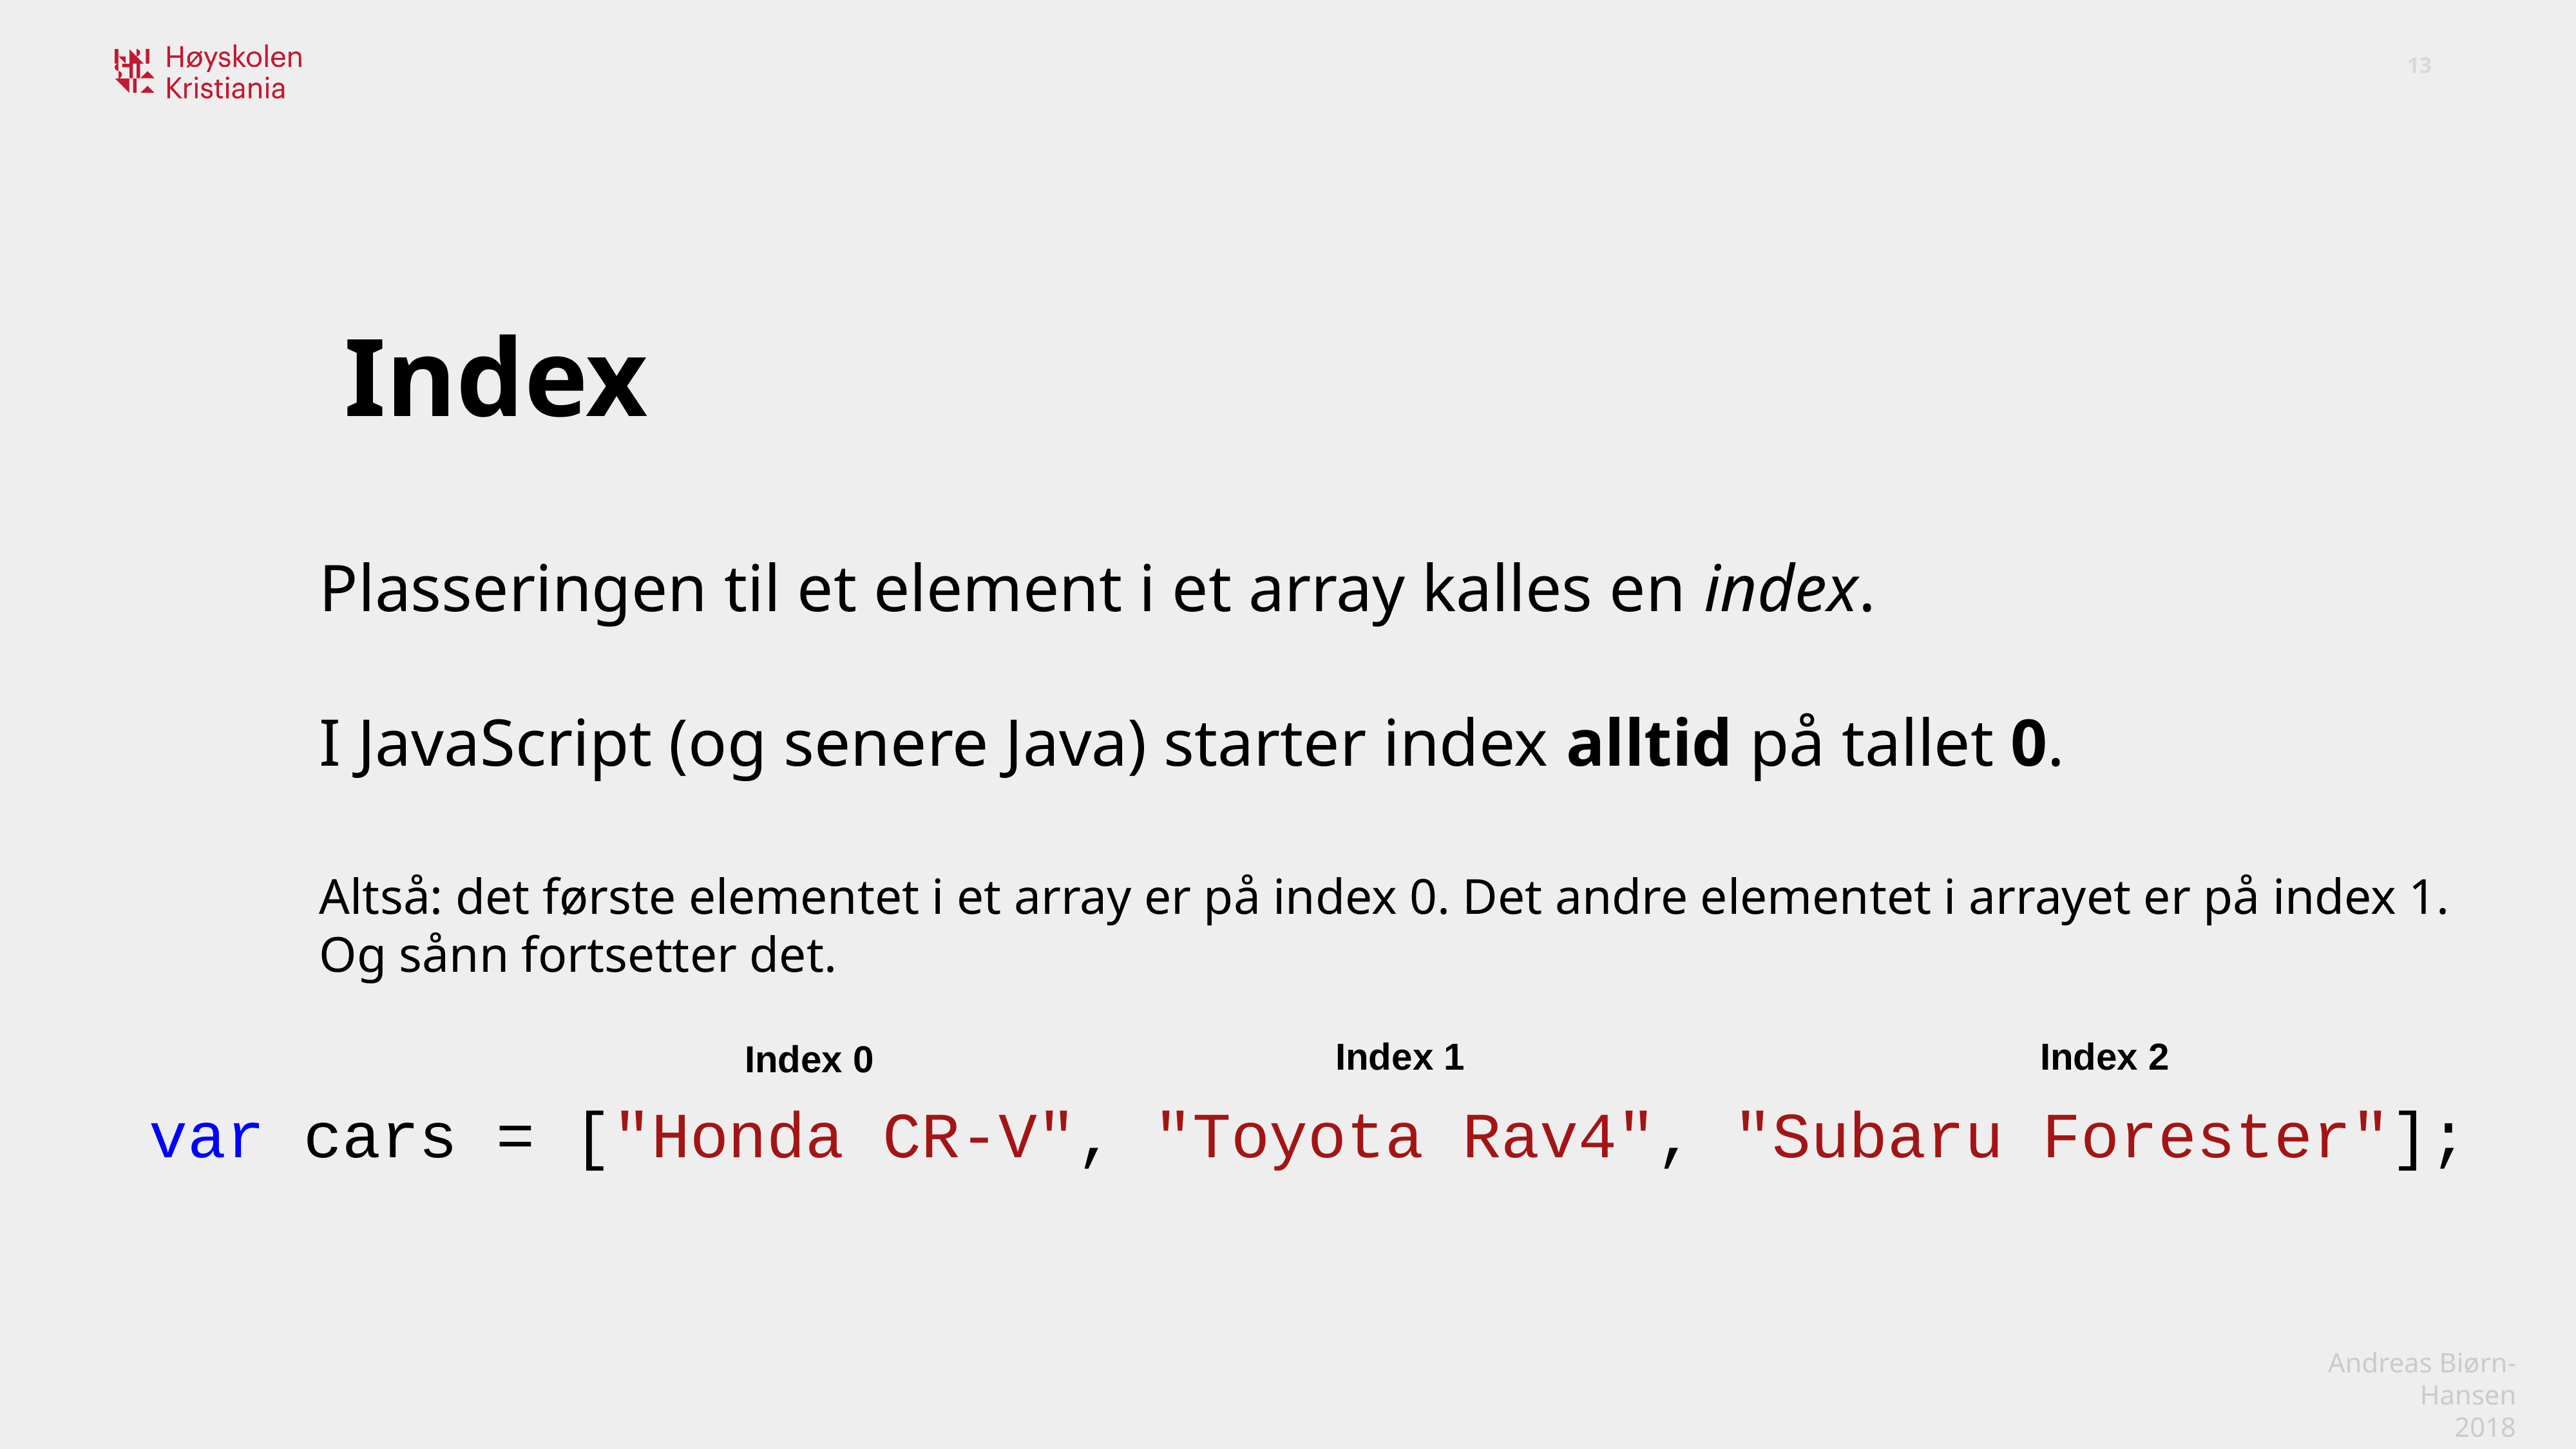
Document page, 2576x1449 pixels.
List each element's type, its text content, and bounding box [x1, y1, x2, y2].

text_box Index 0 [735, 1030, 884, 1085]
text_box var cars = ["Honda CR-V", "Toyota Rav4", "Subaru Forester"]; [139, 1088, 2478, 1175]
text_box Index 2 [2030, 1027, 2180, 1083]
picture [115, 49, 157, 95]
text_box Plasseringen til et element i et array kalles en index. I JavaScript (og senere Java) starter index alltid på tallet 0. Altså: det første elementet i et array er på index 0. Det andre elementet i arrayet er på index 1. Og sånn fortsetter det. [309, 542, 2492, 1151]
picture [160, 35, 314, 135]
text_box Index [334, 304, 1857, 488]
text_box Index 1 [1326, 1027, 1475, 1083]
